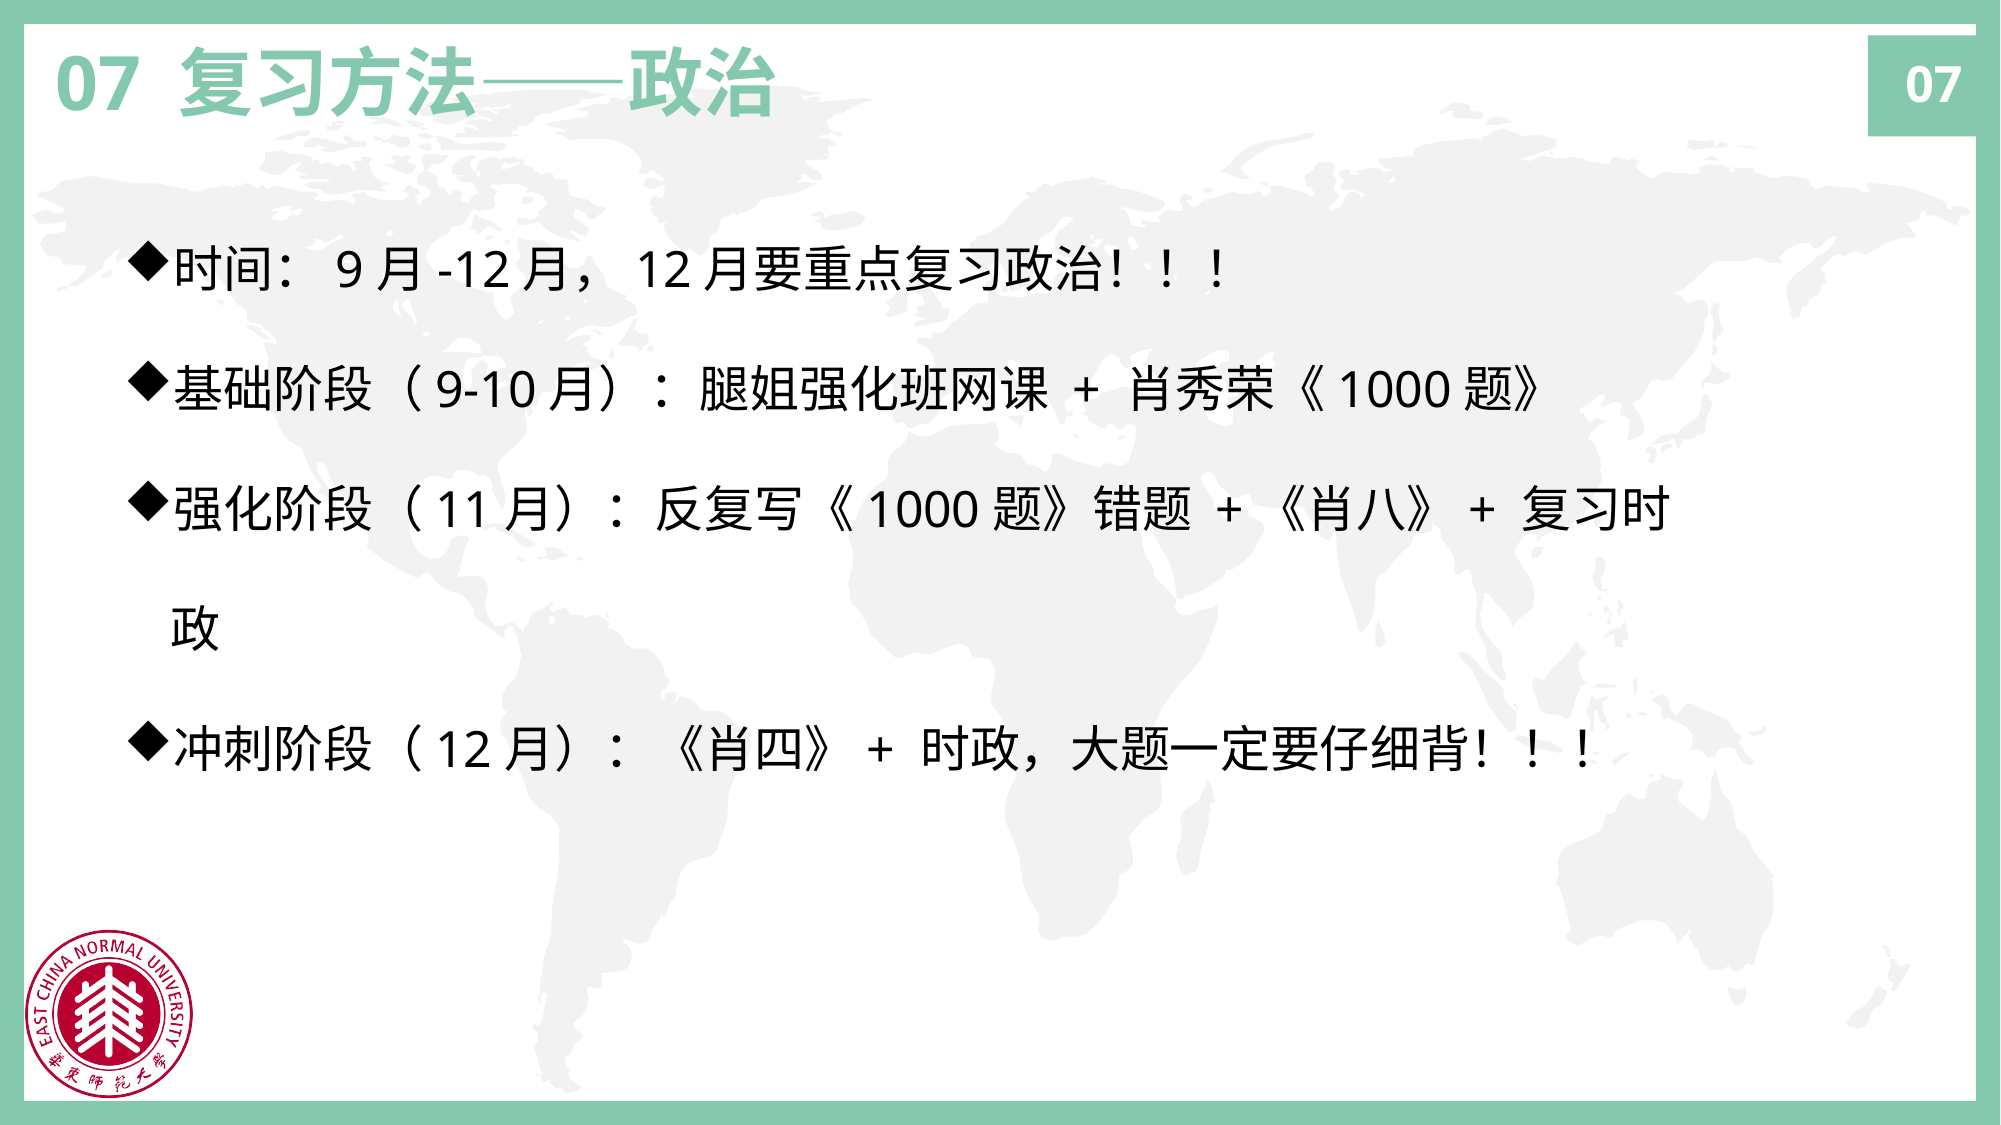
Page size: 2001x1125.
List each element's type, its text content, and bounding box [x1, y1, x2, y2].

picture [20, 923, 196, 1102]
list 07 复习方法——政治 [40, 41, 910, 130]
list 07 [1867, 35, 2000, 137]
text_box 时间：9月-12月，12月要重点复习政治！！！ 基础阶段（9-10月）：腿姐强化班网课 + 肖秀荣《1000题》 强化阶段（11月）：反复写《1000题》错题 +《肖八》+ 复习时政 冲刺阶段（12月）：《肖四》+ 时政，大题一定要仔细背！！！ [108, 170, 1706, 786]
